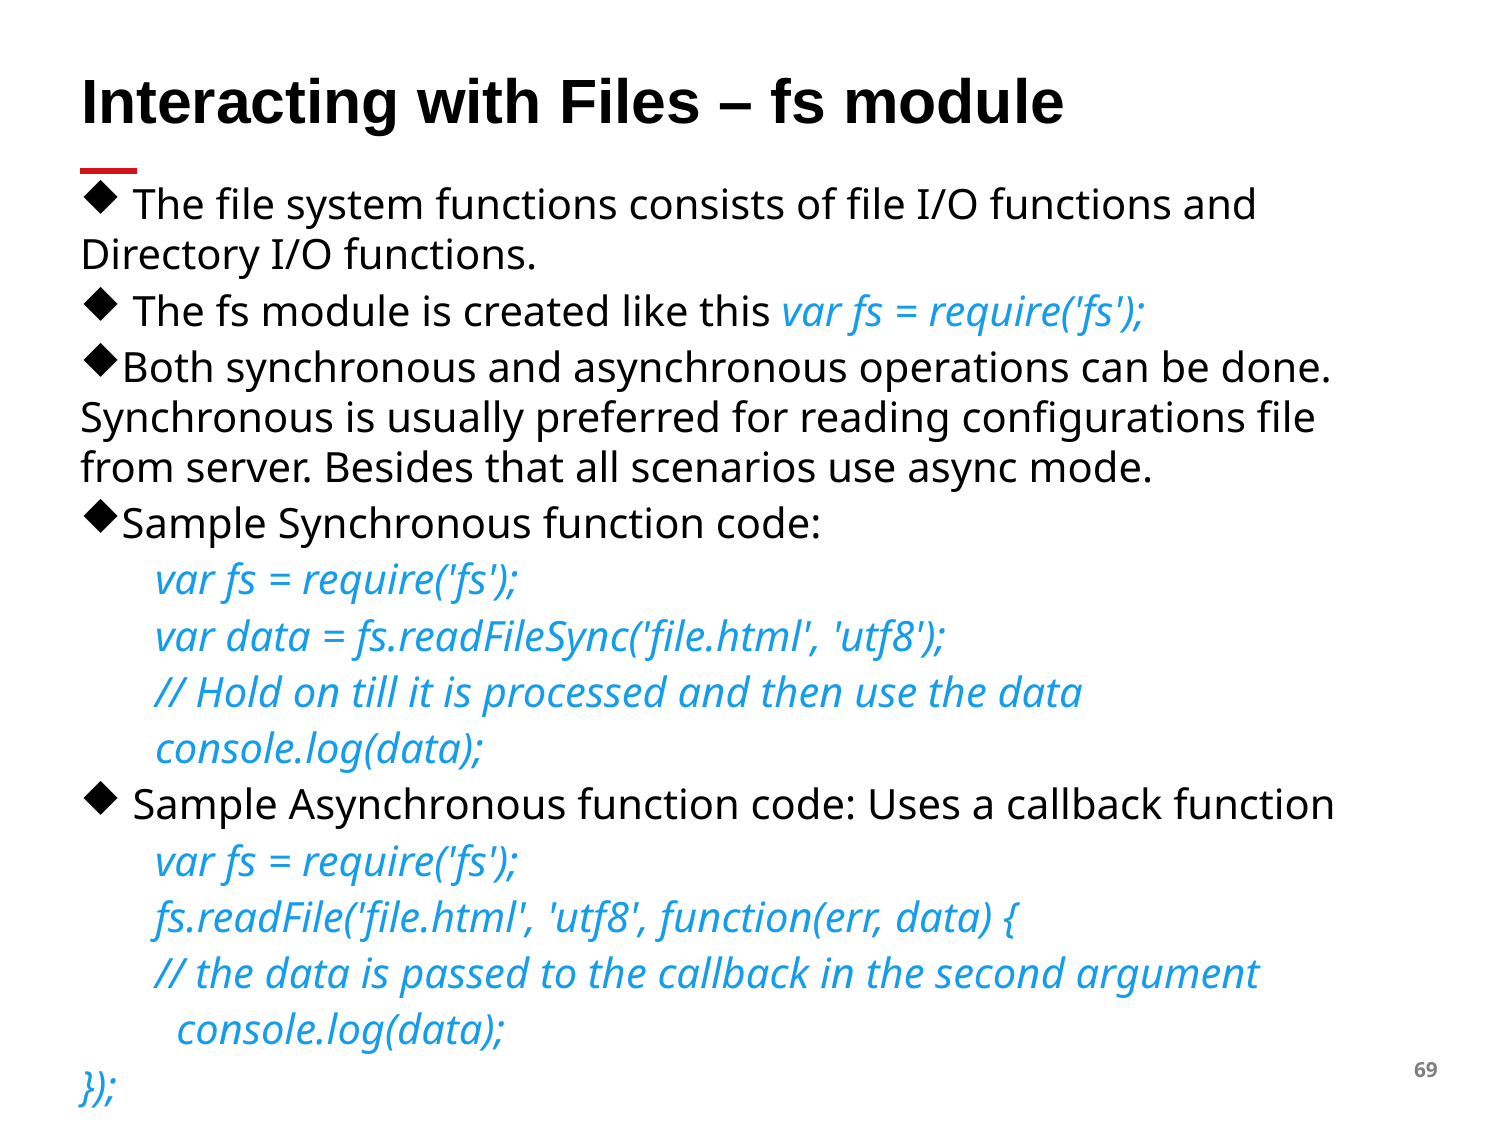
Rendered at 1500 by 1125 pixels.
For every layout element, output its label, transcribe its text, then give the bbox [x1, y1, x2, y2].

list The file system functions consists of file I/O functions and Directory I/O functions. The fs module is created like this var fs = require('fs'); Both synchronous and asynchronous operations can be done. Synchronous is usually preferred for reading configurations file from server. Besides that all scenarios use async mode. Sample Synchronous function code: var fs = require('fs'); var data = fs.readFileSync('file.html', 'utf8'); // Hold on till it is processed and then use the data console.log(data); Sample Asynchronous function code: Uses a callback function var fs = require('fs'); fs.readFile('file.html', 'utf8', function(err, data) { // the data is passed to the callback in the second argument console.log(data); }); [79, 177, 1420, 966]
title Interacting with Files – fs module [81, 68, 1421, 138]
